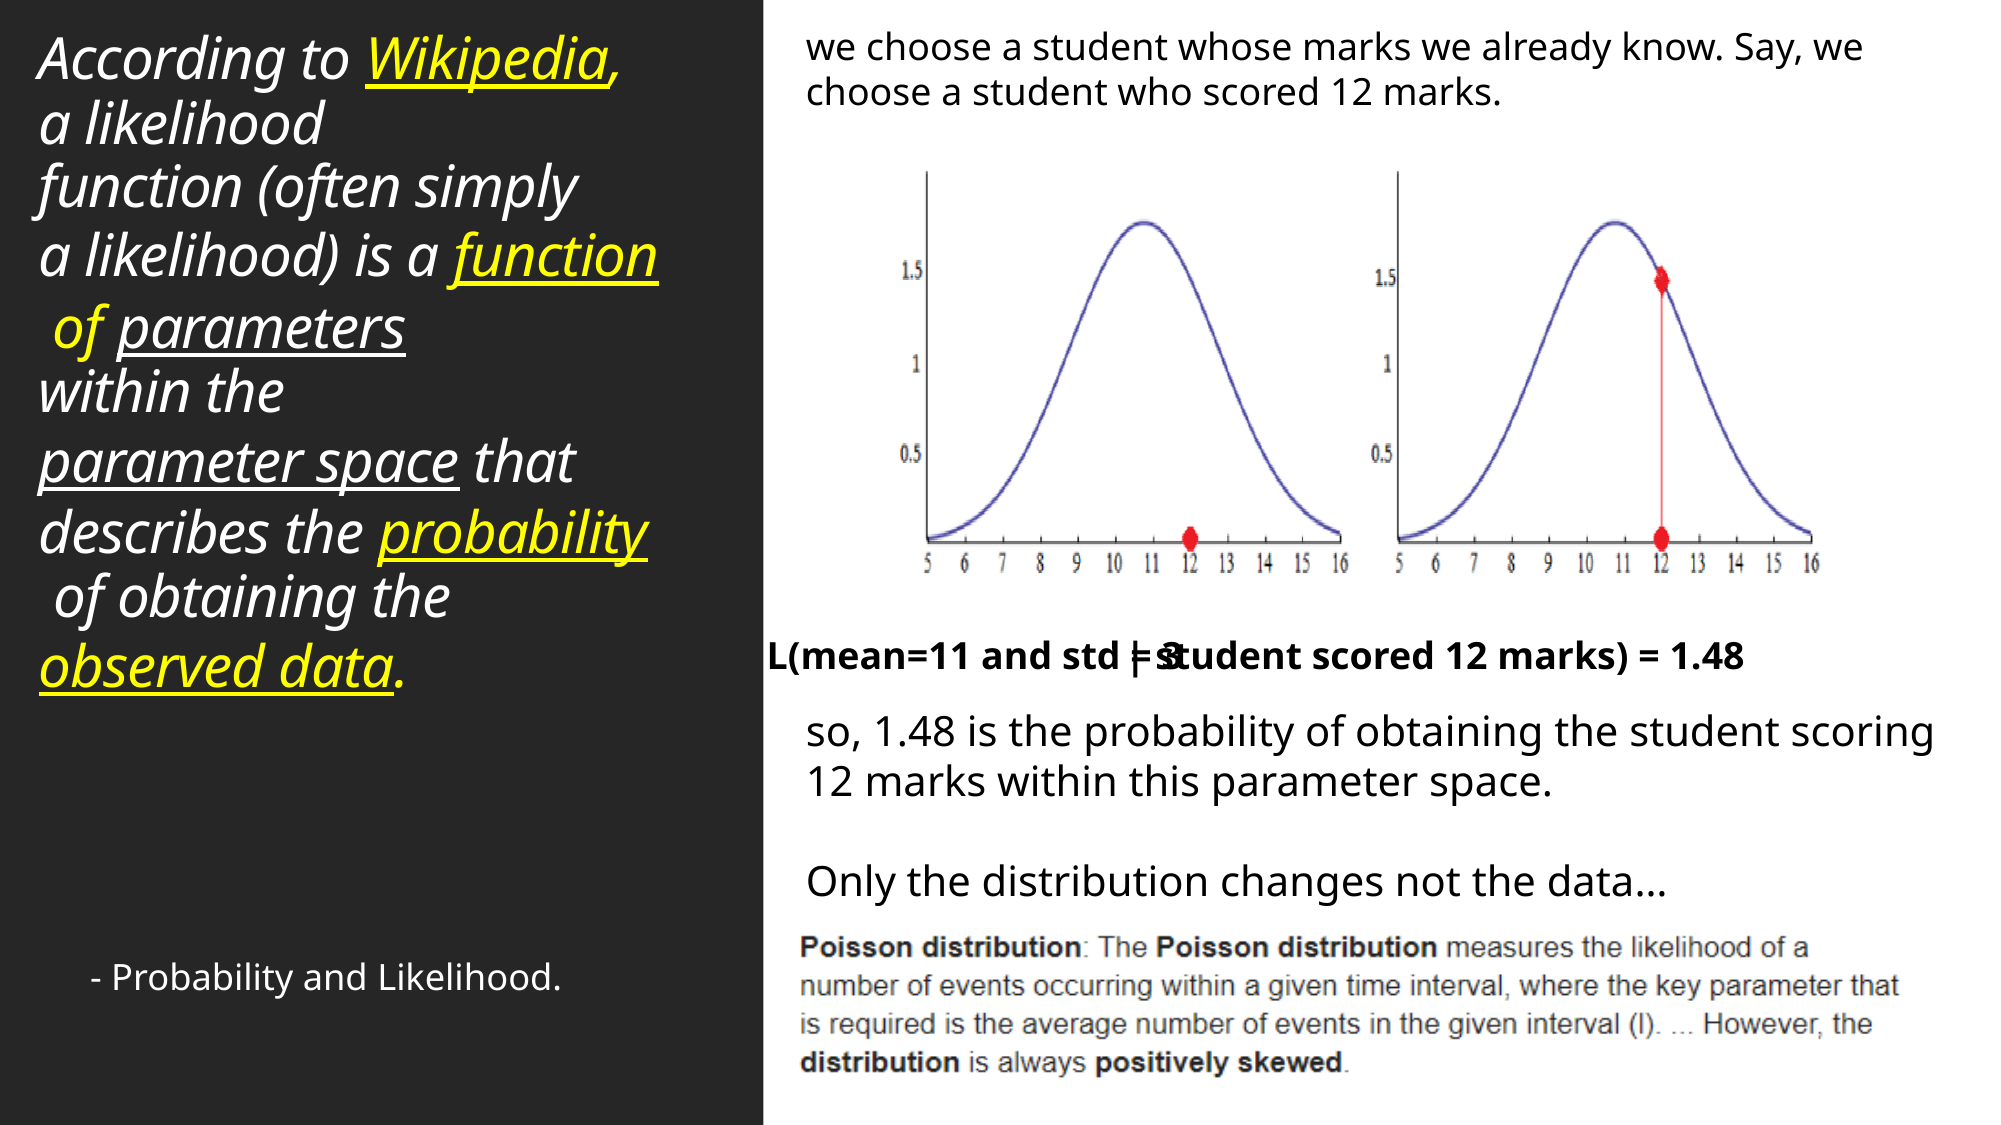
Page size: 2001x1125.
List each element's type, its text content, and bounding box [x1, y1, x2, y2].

picture [790, 925, 1924, 1116]
text_box L(mean=11 and std = 3 [751, 624, 1110, 685]
text_box so, 1.48 is the probability of obtaining the student scoring 12 marks within this parameter space. Only the distribution changes not the data… [791, 697, 1977, 912]
text_box | student scored 12 marks) = 1.48 [1110, 624, 1761, 685]
title According to Wikipedia, a likelihood function (often simply a likelihood) is a function of parameters within the parameter space that describes the probability of obtaining the observed data. [23, 15, 708, 996]
text_box we choose a student whose marks we already know. Say, we choose a student who scored 12 marks. [791, 15, 1942, 121]
picture [890, 143, 1843, 599]
list - Probability and Likelihood. [75, 942, 652, 1006]
